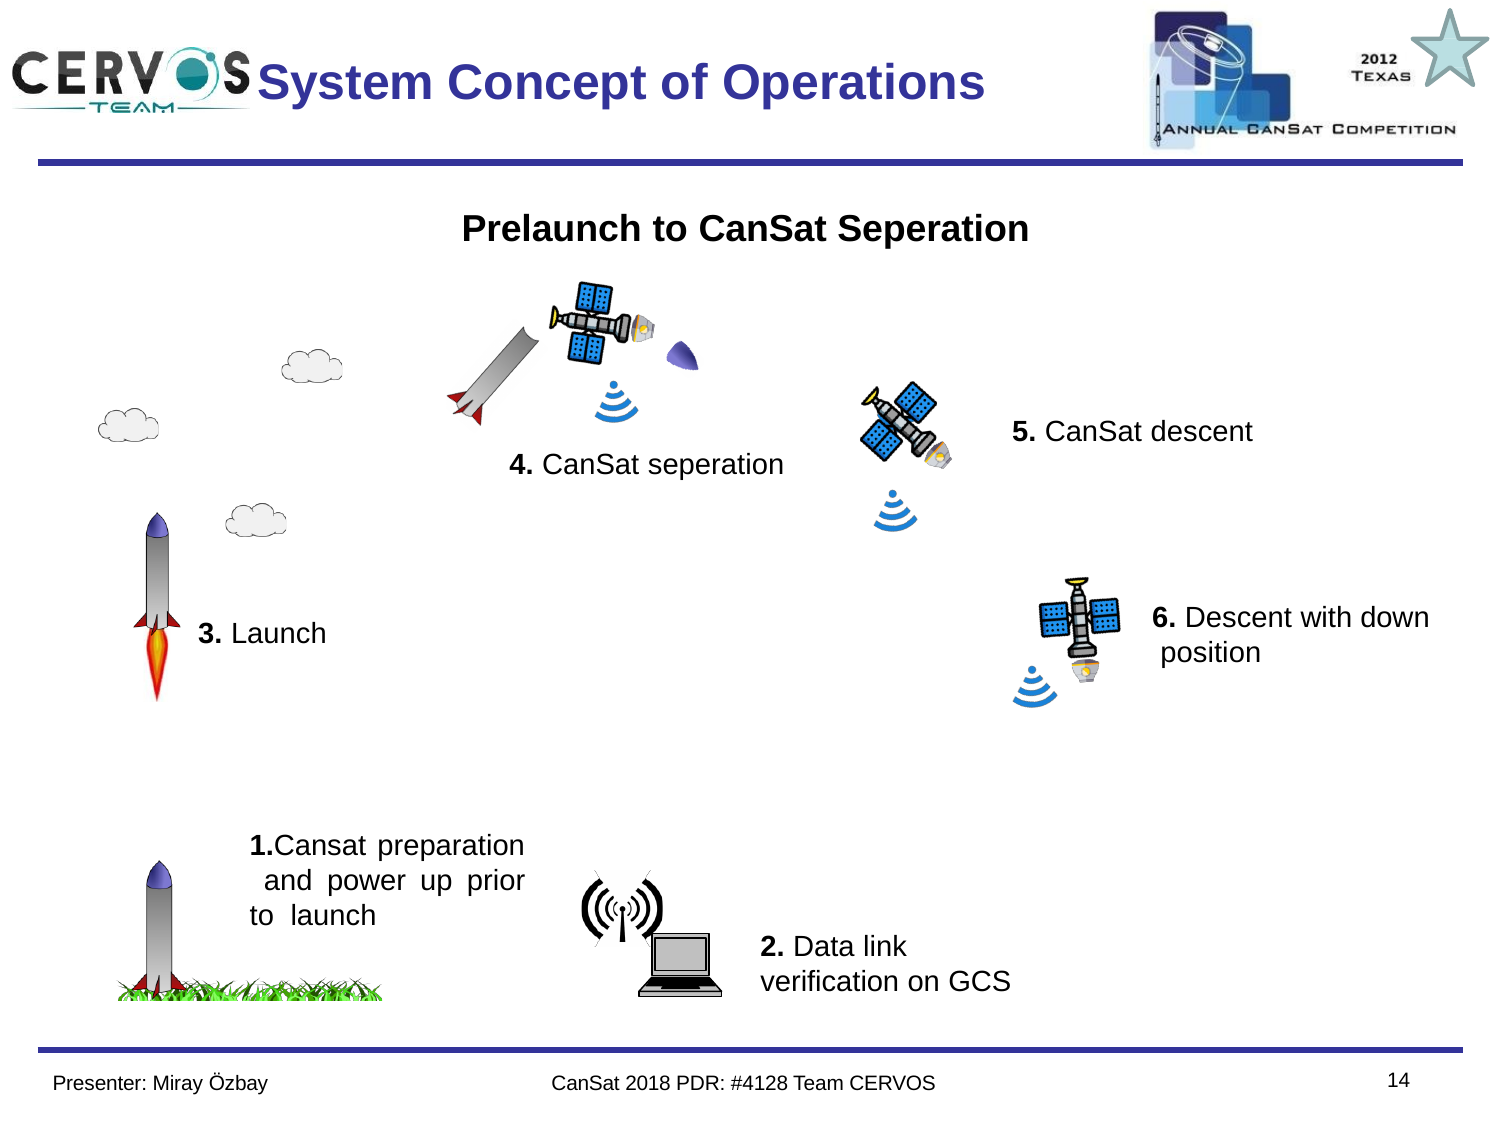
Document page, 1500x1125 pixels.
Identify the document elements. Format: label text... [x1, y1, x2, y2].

text_box 1.Cansat preparation and power up prior to launch [247, 824, 527, 932]
text_box [535, 268, 645, 378]
text_box [12, 12, 251, 157]
text_box [1142, 1, 1458, 156]
text_box [639, 977, 722, 991]
text_box [281, 349, 343, 383]
text_box [1071, 657, 1101, 686]
text_box [581, 870, 663, 947]
text_box [920, 437, 959, 476]
text_box 6. Descent with down position [1149, 596, 1431, 669]
text_box [857, 380, 940, 463]
text_box [638, 991, 722, 997]
text_box [627, 313, 659, 345]
text_box [1009, 663, 1066, 720]
text_box Prelaunch to CanSat Seperation [459, 201, 1035, 249]
text_box [591, 378, 647, 435]
text_box [446, 319, 548, 433]
text_box [12, 47, 250, 113]
text_box 4. CanSat seperation [507, 443, 786, 481]
text_box [1024, 562, 1135, 673]
text_box 2. Data link verification on GCS [758, 924, 1014, 998]
text_box [666, 340, 704, 378]
text_box [1337, 37, 1426, 101]
text_box [143, 636, 171, 702]
text_box [654, 937, 707, 971]
text_box [133, 512, 181, 636]
text_box 10 [1382, 1066, 1415, 1092]
text_box [131, 860, 187, 1000]
text_box Presenter: Miray Özbay [50, 1069, 273, 1095]
footer CanSat 2018 PDR: #4128 Team CERVOS [549, 1069, 951, 1125]
text_box [225, 503, 287, 537]
text_box 3. Launch [196, 611, 329, 649]
text_box [651, 933, 710, 976]
text_box [115, 977, 383, 1001]
title System Concept of Operations [255, 47, 991, 238]
text_box [870, 487, 926, 544]
text_box [1412, 10, 1488, 86]
text_box [98, 408, 159, 442]
text_box 5. CanSat descent [1010, 410, 1255, 448]
